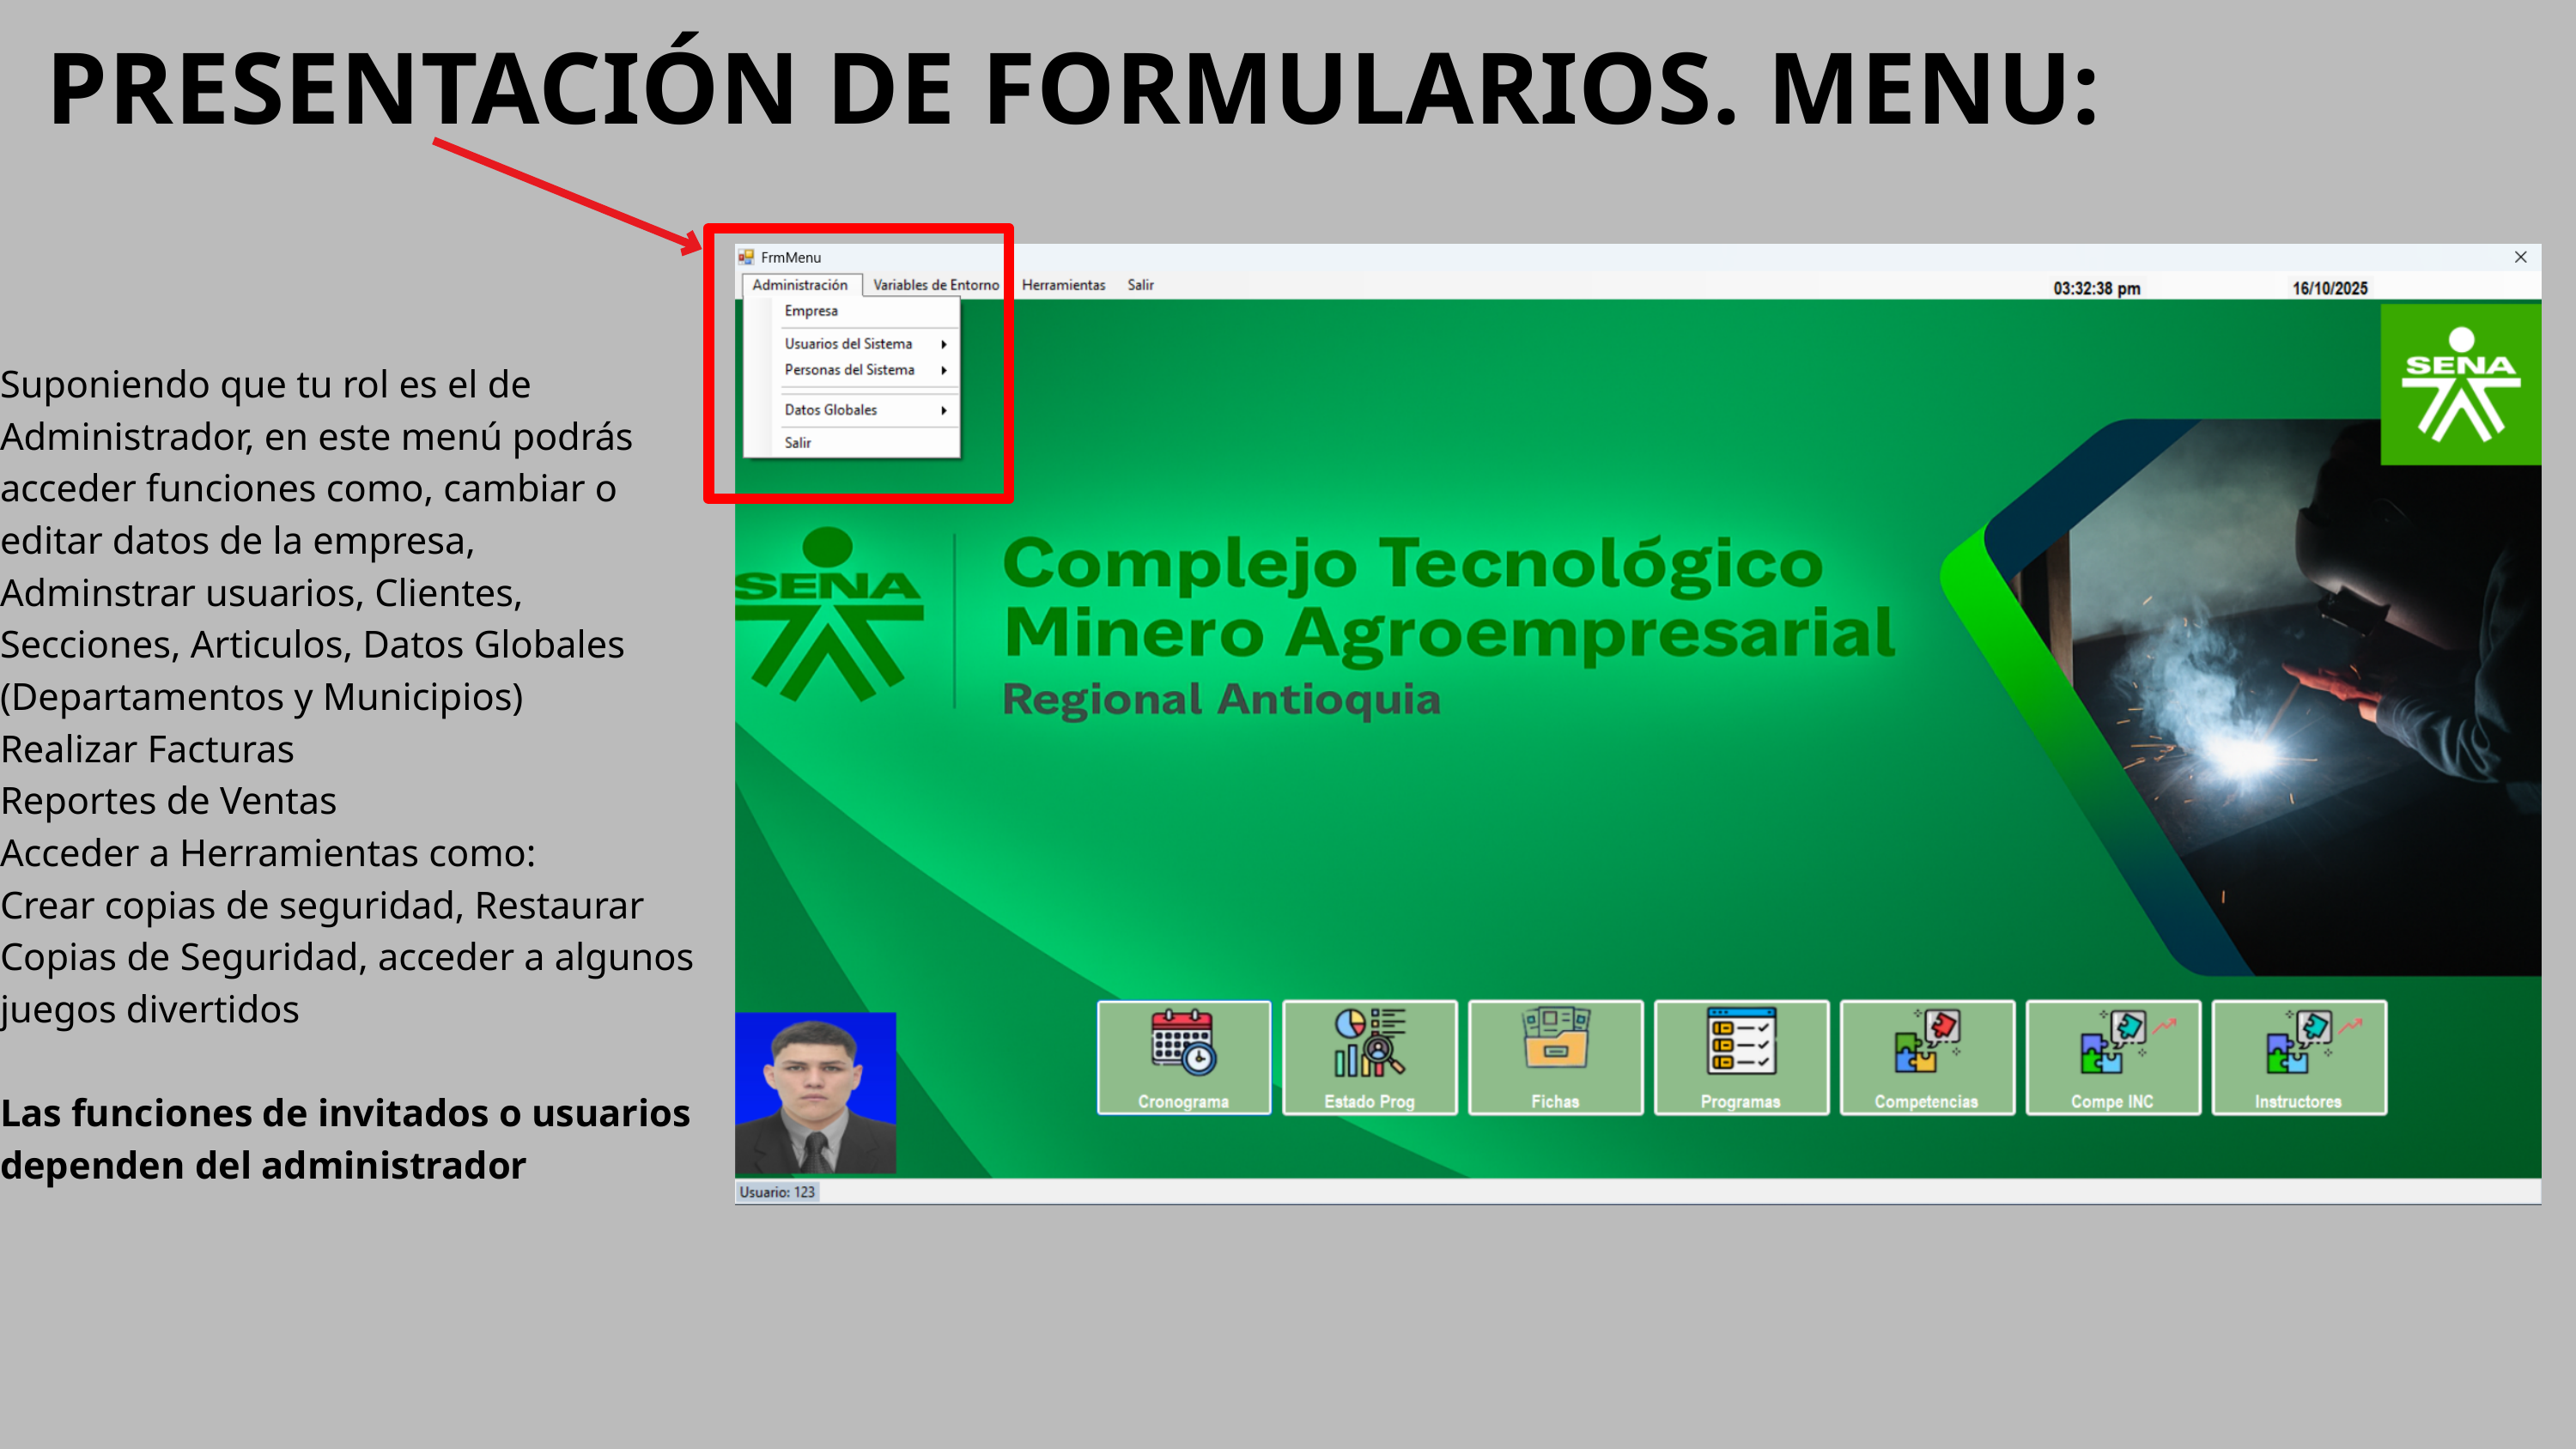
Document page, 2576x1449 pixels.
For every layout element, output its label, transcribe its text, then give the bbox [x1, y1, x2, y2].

text_box Suponiendo que tu rol es el de Administrador, en este menú podrás acceder funciones como, cambiar o editar datos de la empresa, Adminstrar usuarios, Clientes, Secciones, Articulos, Datos Globales (Departamentos y Municipios) Realizar Facturas Reportes de Ventas Acceder a Herramientas como: Crear copias de seguridad, Restaurar Copias de Seguridad, acceder a algunos juegos divertidos Las funciones de invitados o usuarios dependen del administrador [0, 353, 709, 1239]
picture [734, 243, 2542, 1205]
text_box [708, 227, 1009, 500]
text_box PRESENTACIÓN DE FORMULARIOS. MENU: [46, 23, 2471, 144]
text_box [433, 140, 702, 252]
